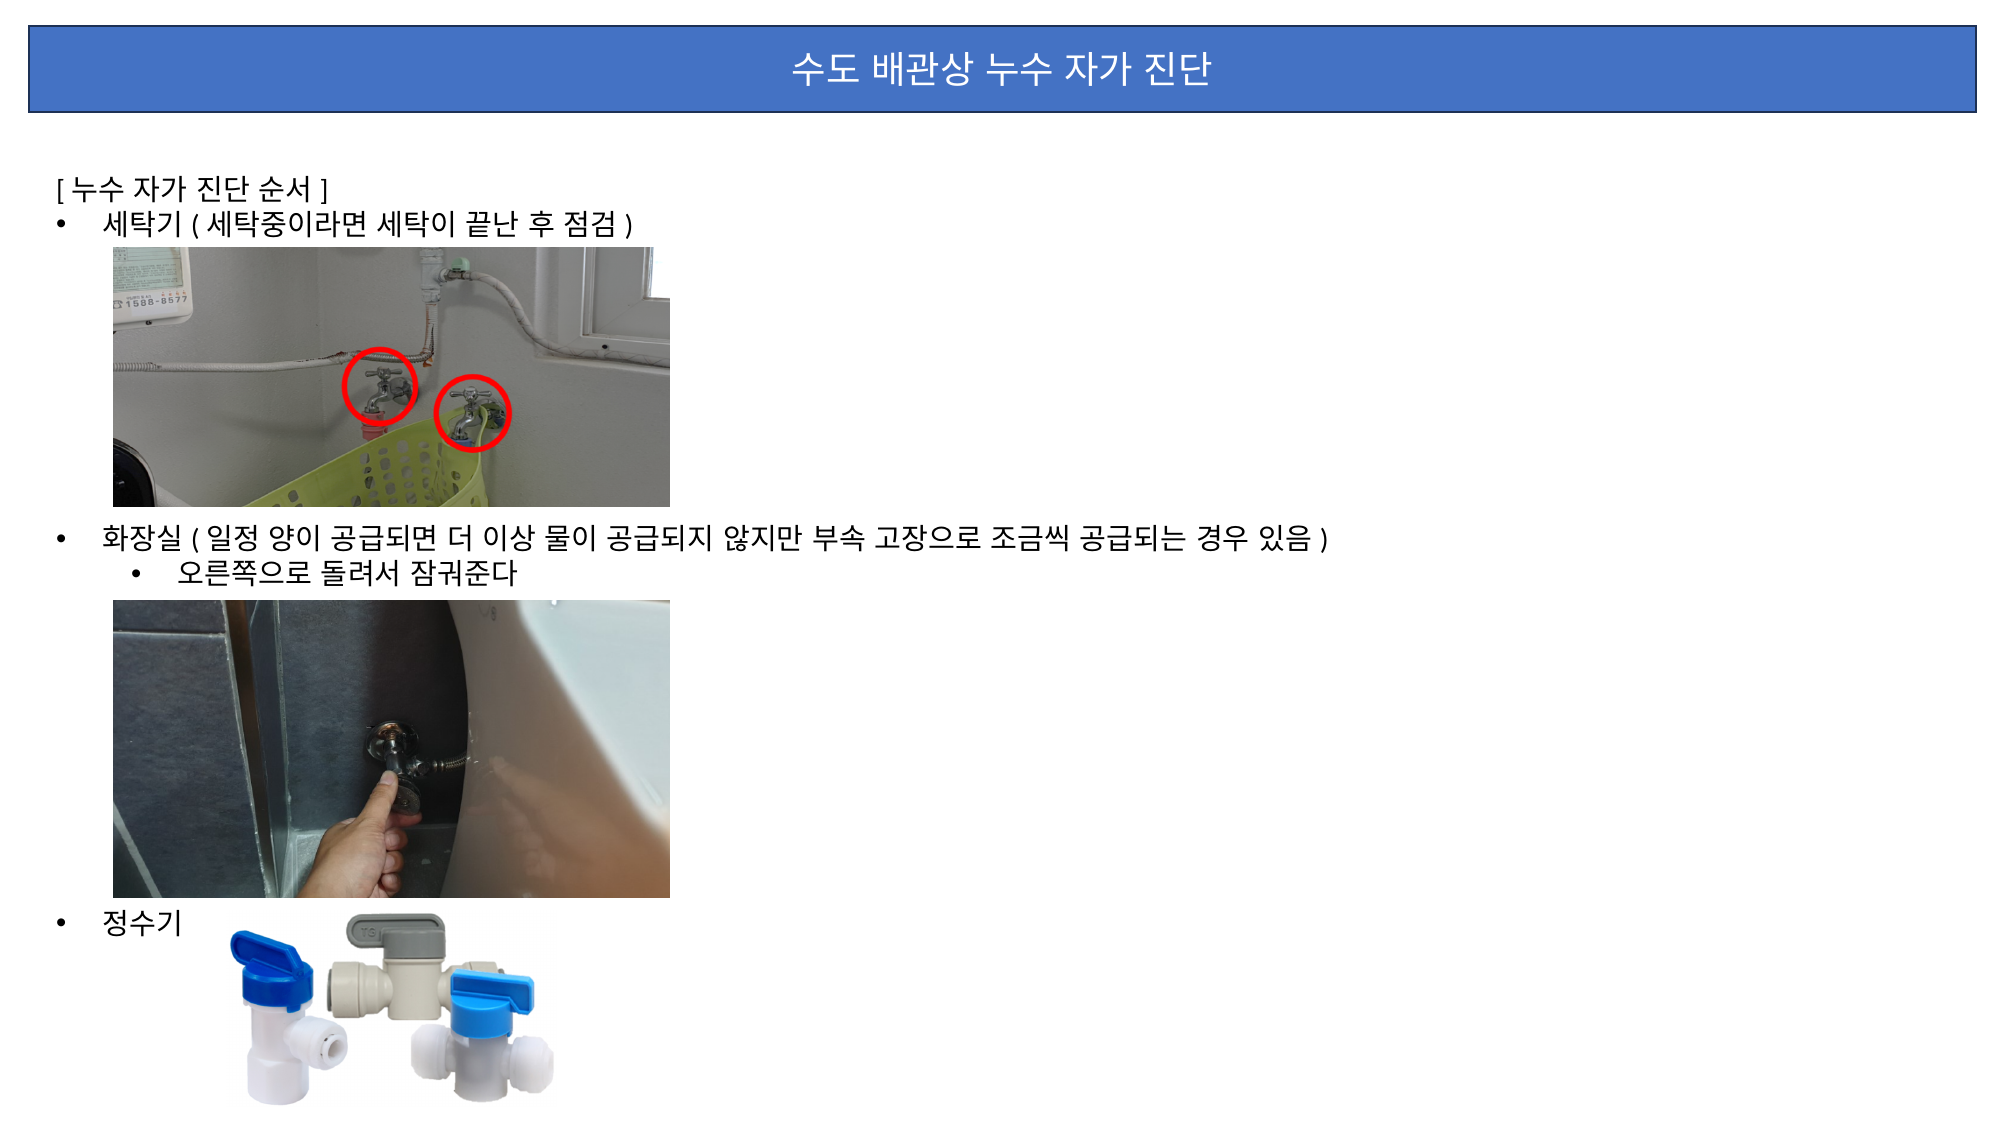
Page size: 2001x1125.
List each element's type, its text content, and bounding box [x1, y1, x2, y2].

picture [113, 600, 670, 898]
text_box 수도 배관상 누수 자가 진단 [28, 25, 1977, 113]
picture [226, 910, 557, 1107]
picture [113, 247, 670, 507]
text_box [누수 자가 진단 순서] 세탁기(세탁중이라면 세탁이 끝난 후 점검) 화장실(일정 양이 공급되면 더 이상 물이 공급되지 않지만 부속 고장으로 조금씩 공급되는 경우 있음) 오른쪽으로 돌려서 잠궈준다 정수기 [41, 163, 1945, 948]
